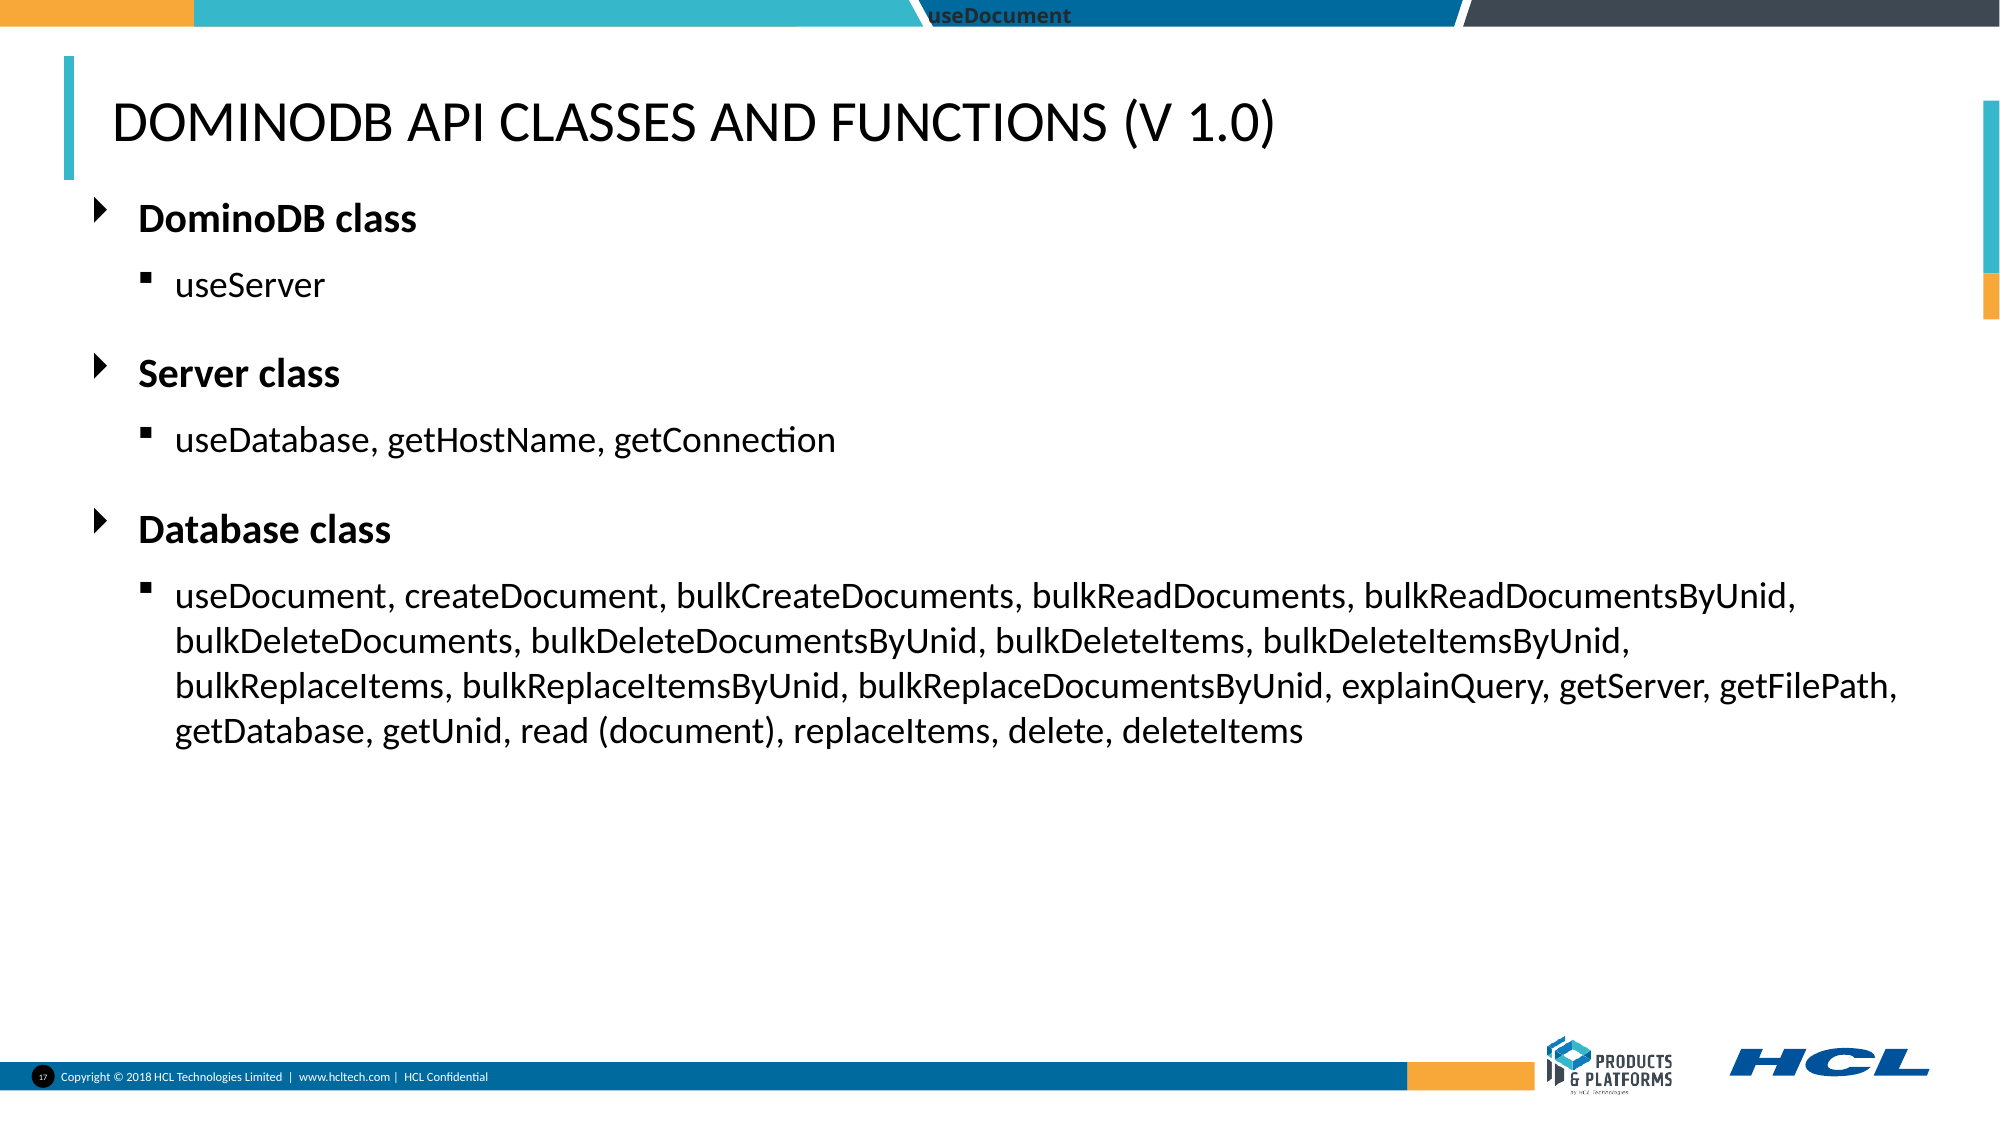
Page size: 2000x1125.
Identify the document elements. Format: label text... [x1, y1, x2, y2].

text_box useDocument [927, 2, 1072, 73]
picture [1547, 1035, 1672, 1095]
title Dominodb api classes and functions (v 1.0) [76, 55, 1933, 180]
list DominoDB class useServer Server class useDatabase, getHostName, getConnection Database class useDocument, createDocument, bulkCreateDocuments, bulkReadDocuments, bulkReadDocumentsByUnid, bulkDeleteDocuments, bulkDeleteDocumentsByUnid, bulkDeleteItems, bulkDeleteItemsByUnid, bulkReplaceItems, bulkReplaceItemsByUnid, bulkReplaceDocumentsByUnid, explainQuery, getServer, getFilePath, getDatabase, getUnid, read (document), replaceItems, delete, deleteItems [66, 183, 1933, 1000]
